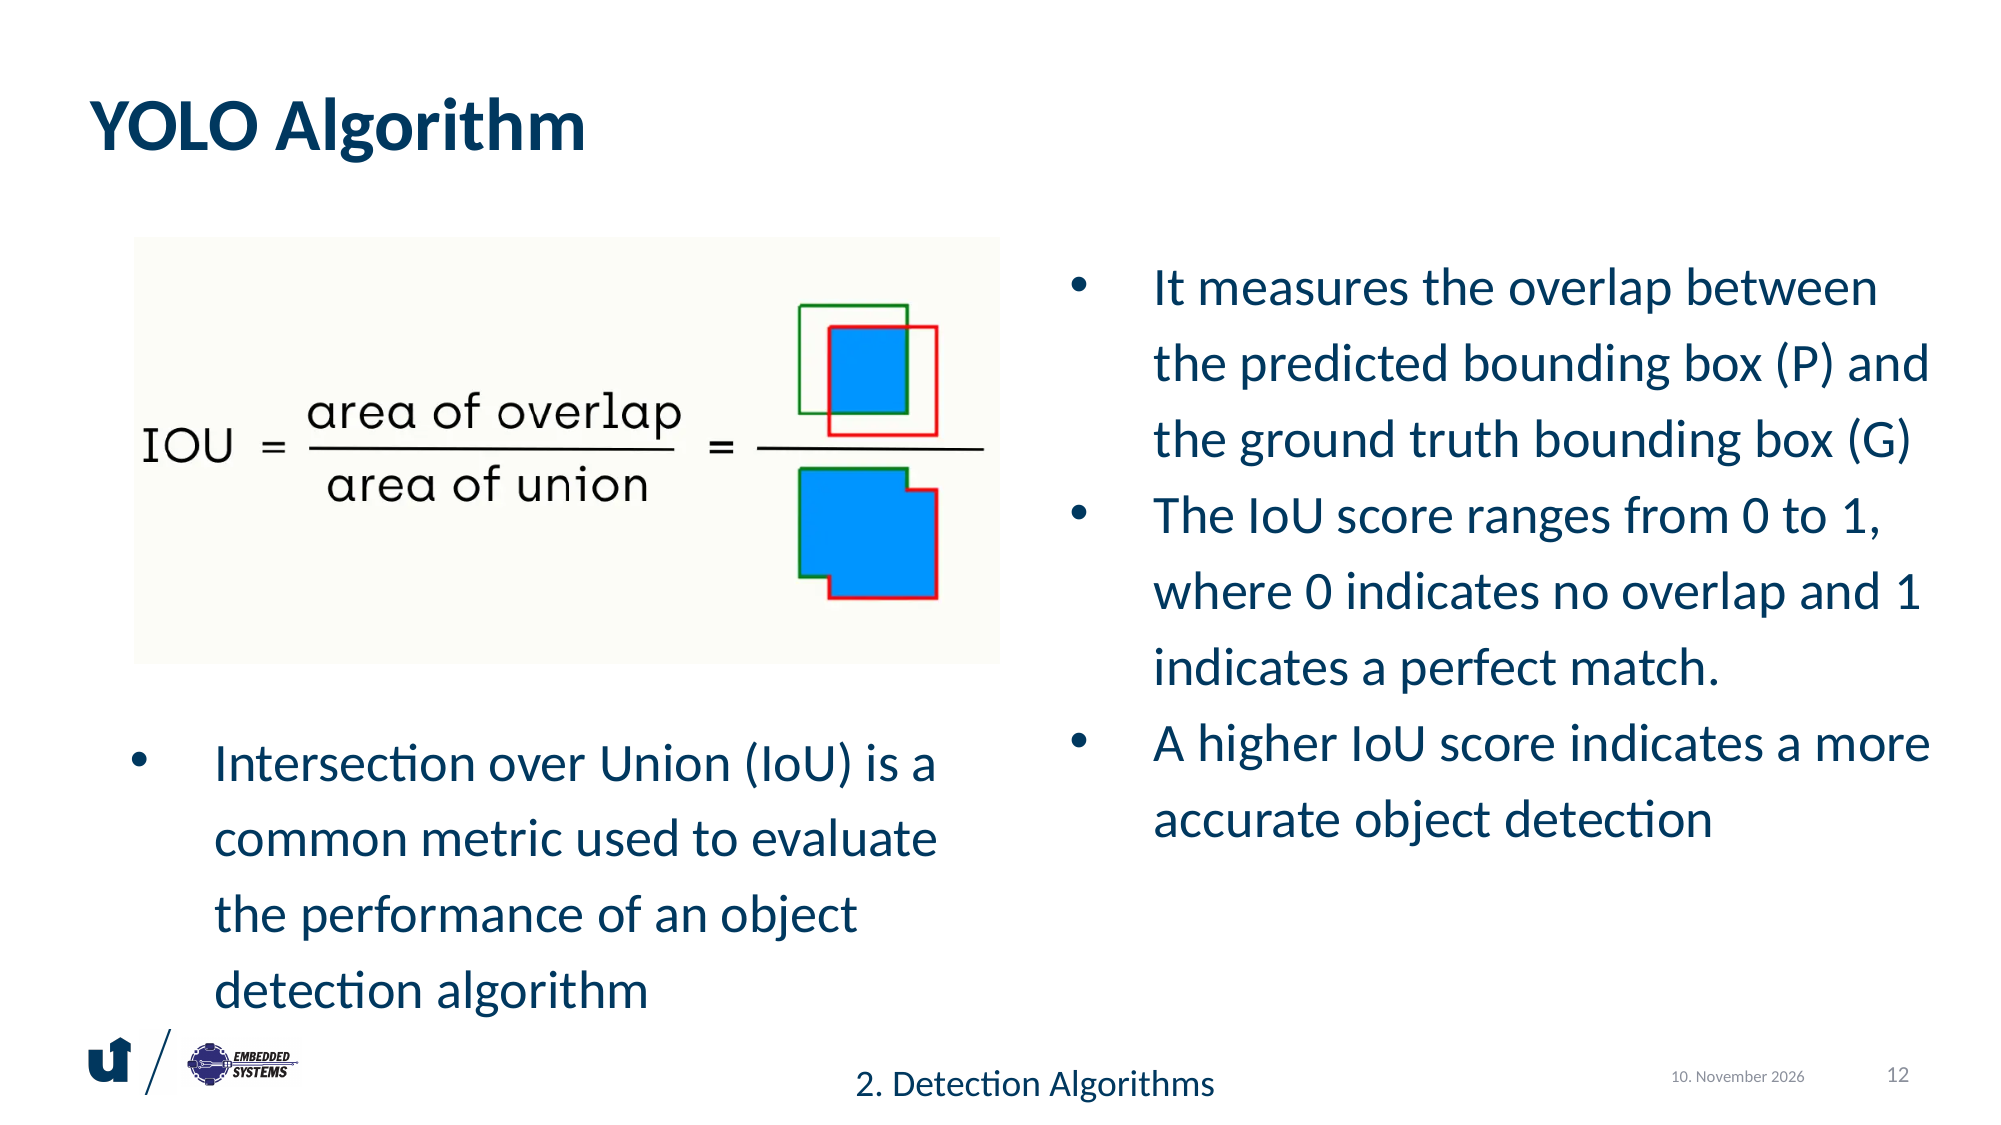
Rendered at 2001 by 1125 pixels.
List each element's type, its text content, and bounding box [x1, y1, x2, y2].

slide_number 12 [1862, 1058, 1910, 1083]
text_box 2. Detection Algorithms [535, 1051, 1536, 1112]
picture [134, 237, 1000, 664]
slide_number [1614, 1058, 1862, 1083]
text_box It measures the overlap between the predicted bounding box (P) and the ground truth bounding box (G) The IoU score ranges from 0 to 1, where 0 indicates no overlap and 1 indicates a perfect match. A higher IoU score indicates a more accurate object detection [1069, 237, 1944, 1022]
text_box Intersection over Union (IoU) is a common metric used to evaluate the performance of an object detection algorithm [130, 712, 1004, 1022]
text_box YOLO Algorithm [90, 86, 629, 166]
picture [78, 1029, 177, 1095]
picture [181, 1037, 302, 1087]
